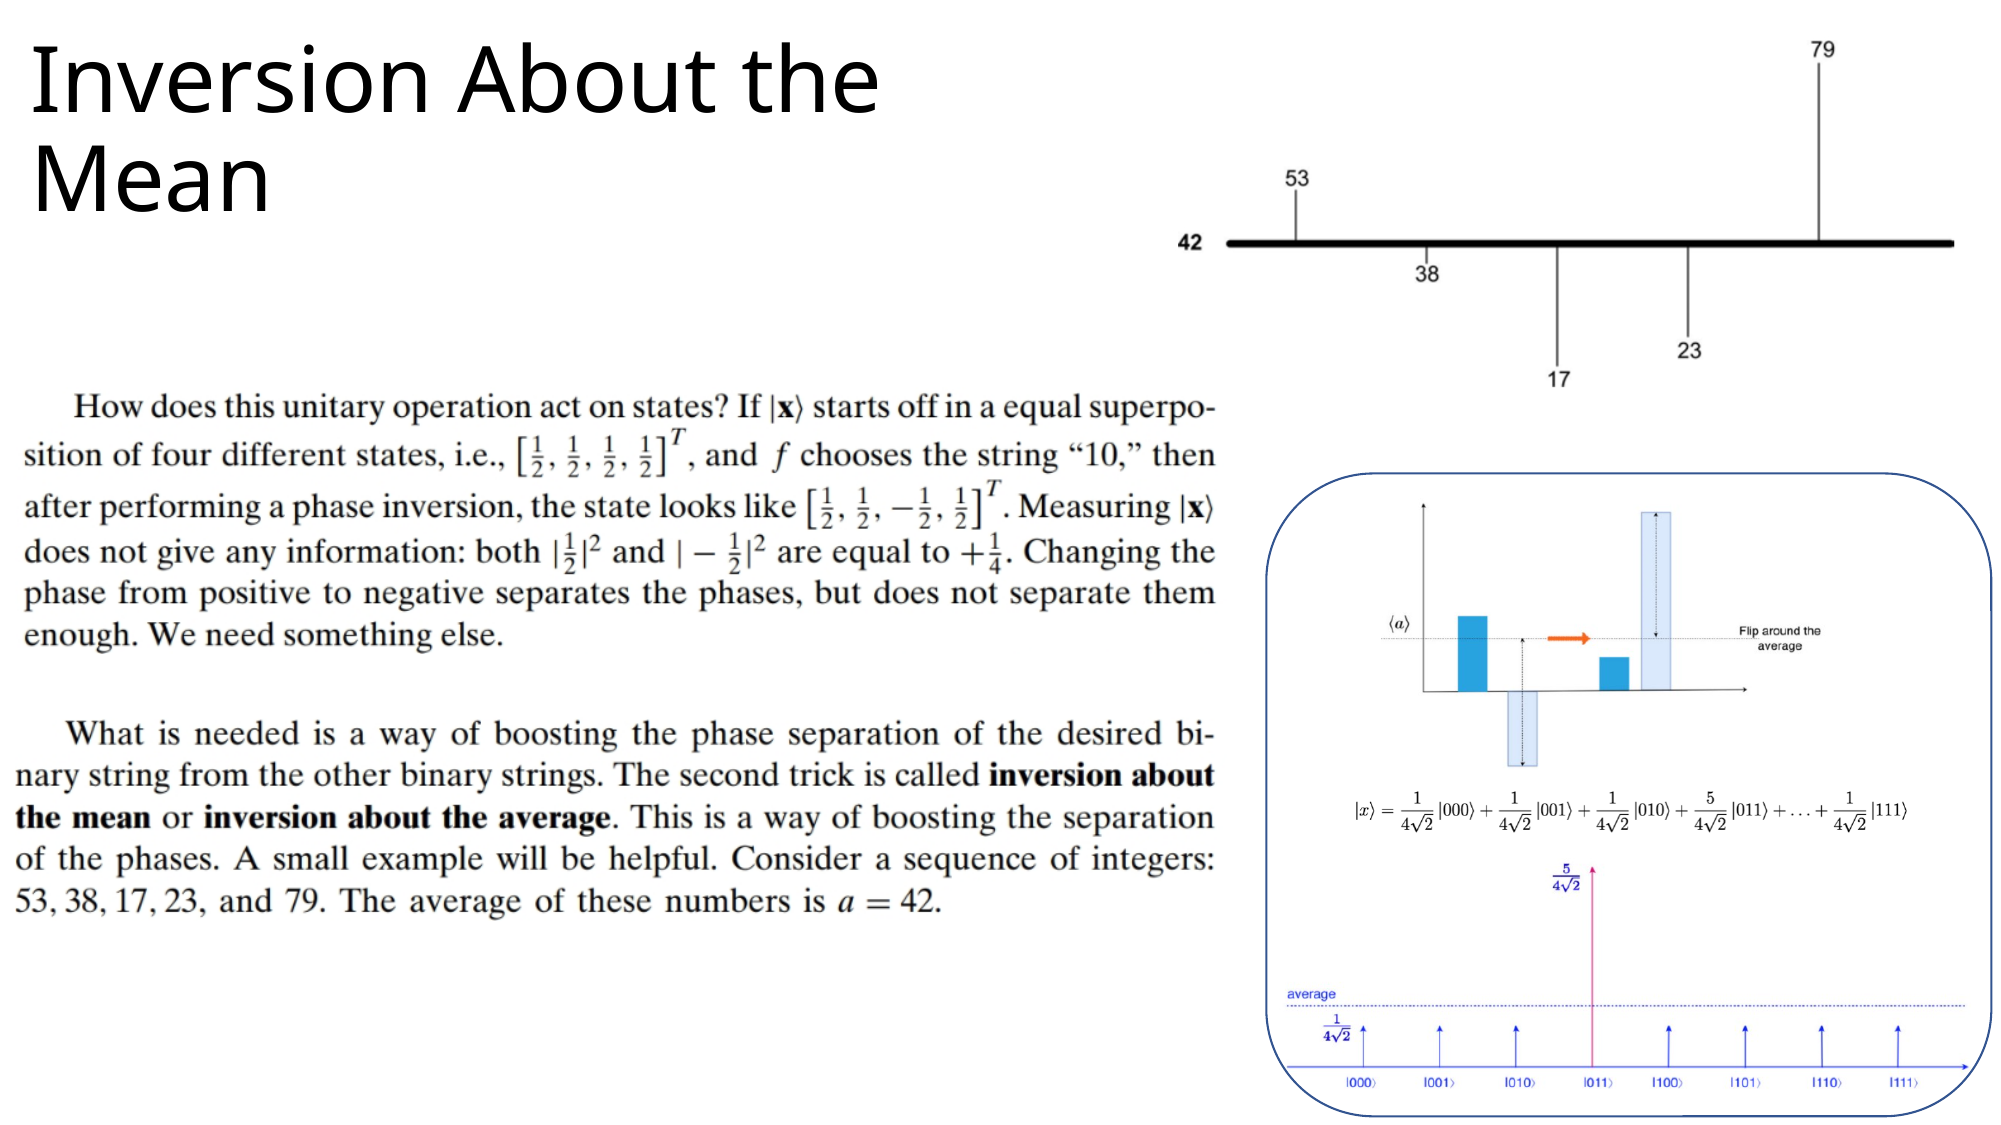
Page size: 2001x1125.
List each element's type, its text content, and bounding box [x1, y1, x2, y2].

text_box [1265, 472, 1993, 1068]
picture [1266, 856, 1975, 1097]
picture [14, 21, 1967, 654]
title Inversion About the Mean [15, 59, 1033, 204]
text_box [1310, 1097, 1948, 1118]
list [14, 717, 1230, 921]
picture [1381, 496, 1826, 770]
picture [1346, 784, 1912, 837]
